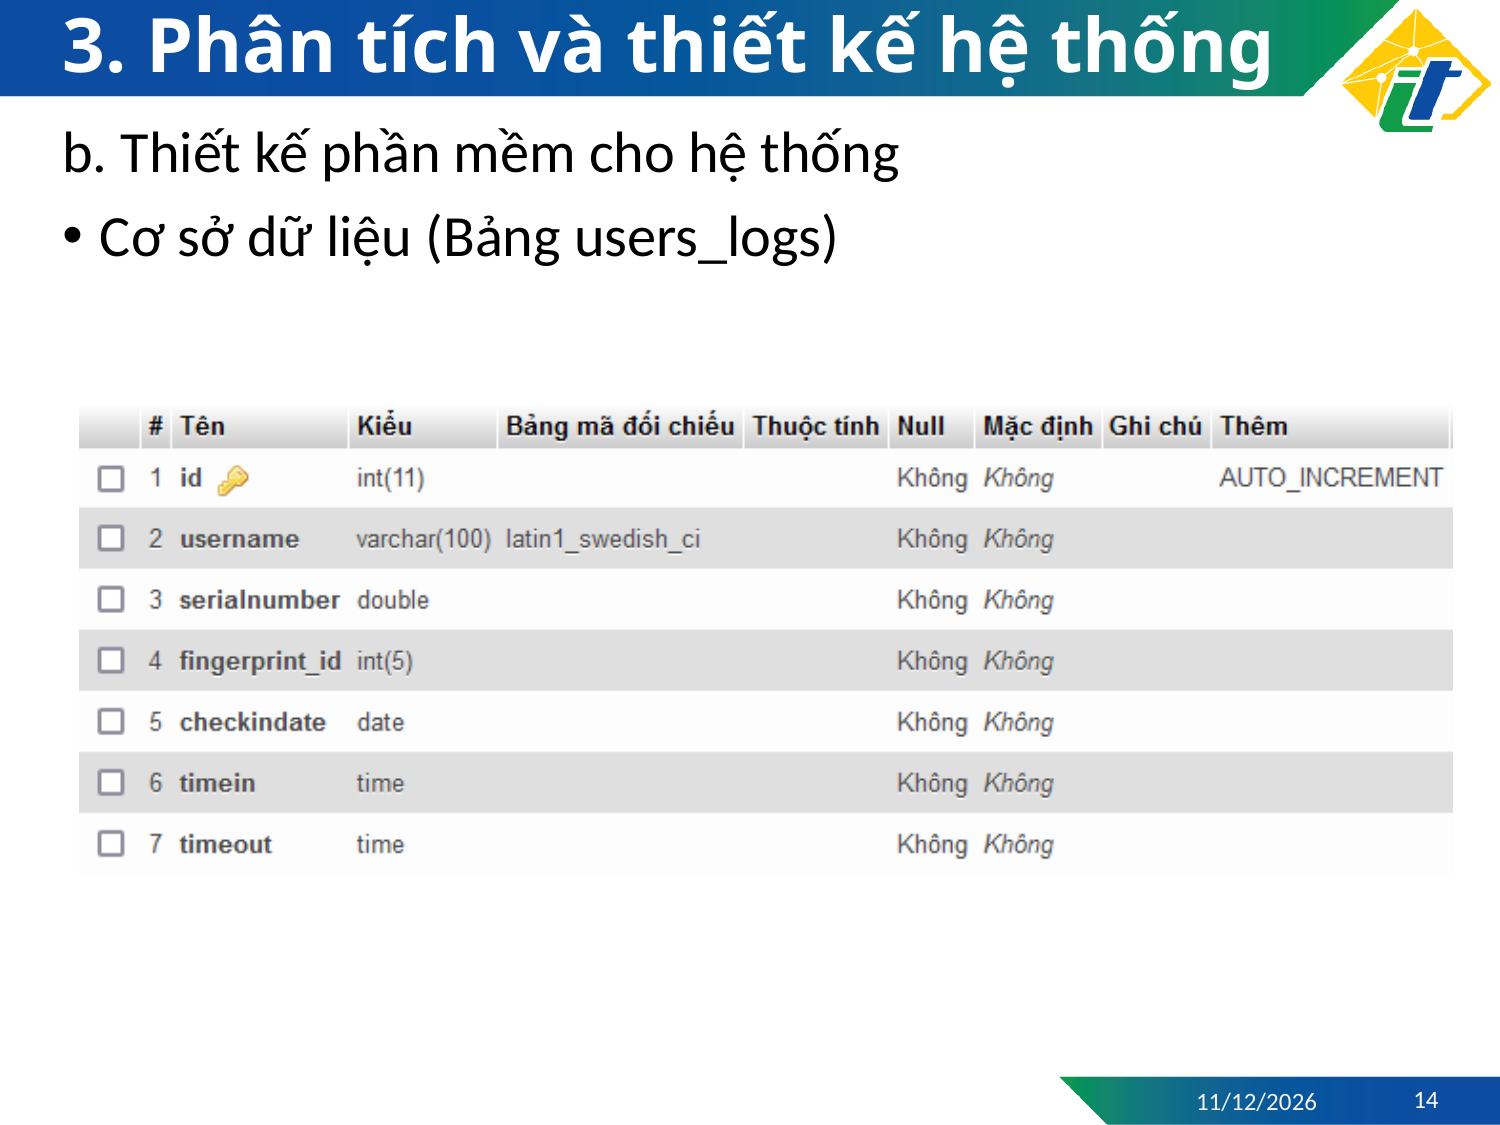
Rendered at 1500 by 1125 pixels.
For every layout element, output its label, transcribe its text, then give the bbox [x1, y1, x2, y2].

slide_number 14 [1338, 1074, 1454, 1124]
list b. Thiết kế phần mềm cho hệ thống Cơ sở dữ liệu (Bảng users_logs) [47, 114, 1454, 1037]
picture [0, 0, 1500, 1125]
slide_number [1175, 1075, 1339, 1125]
title 3. Phân tích và thiết kế hệ thống [47, 0, 1304, 97]
